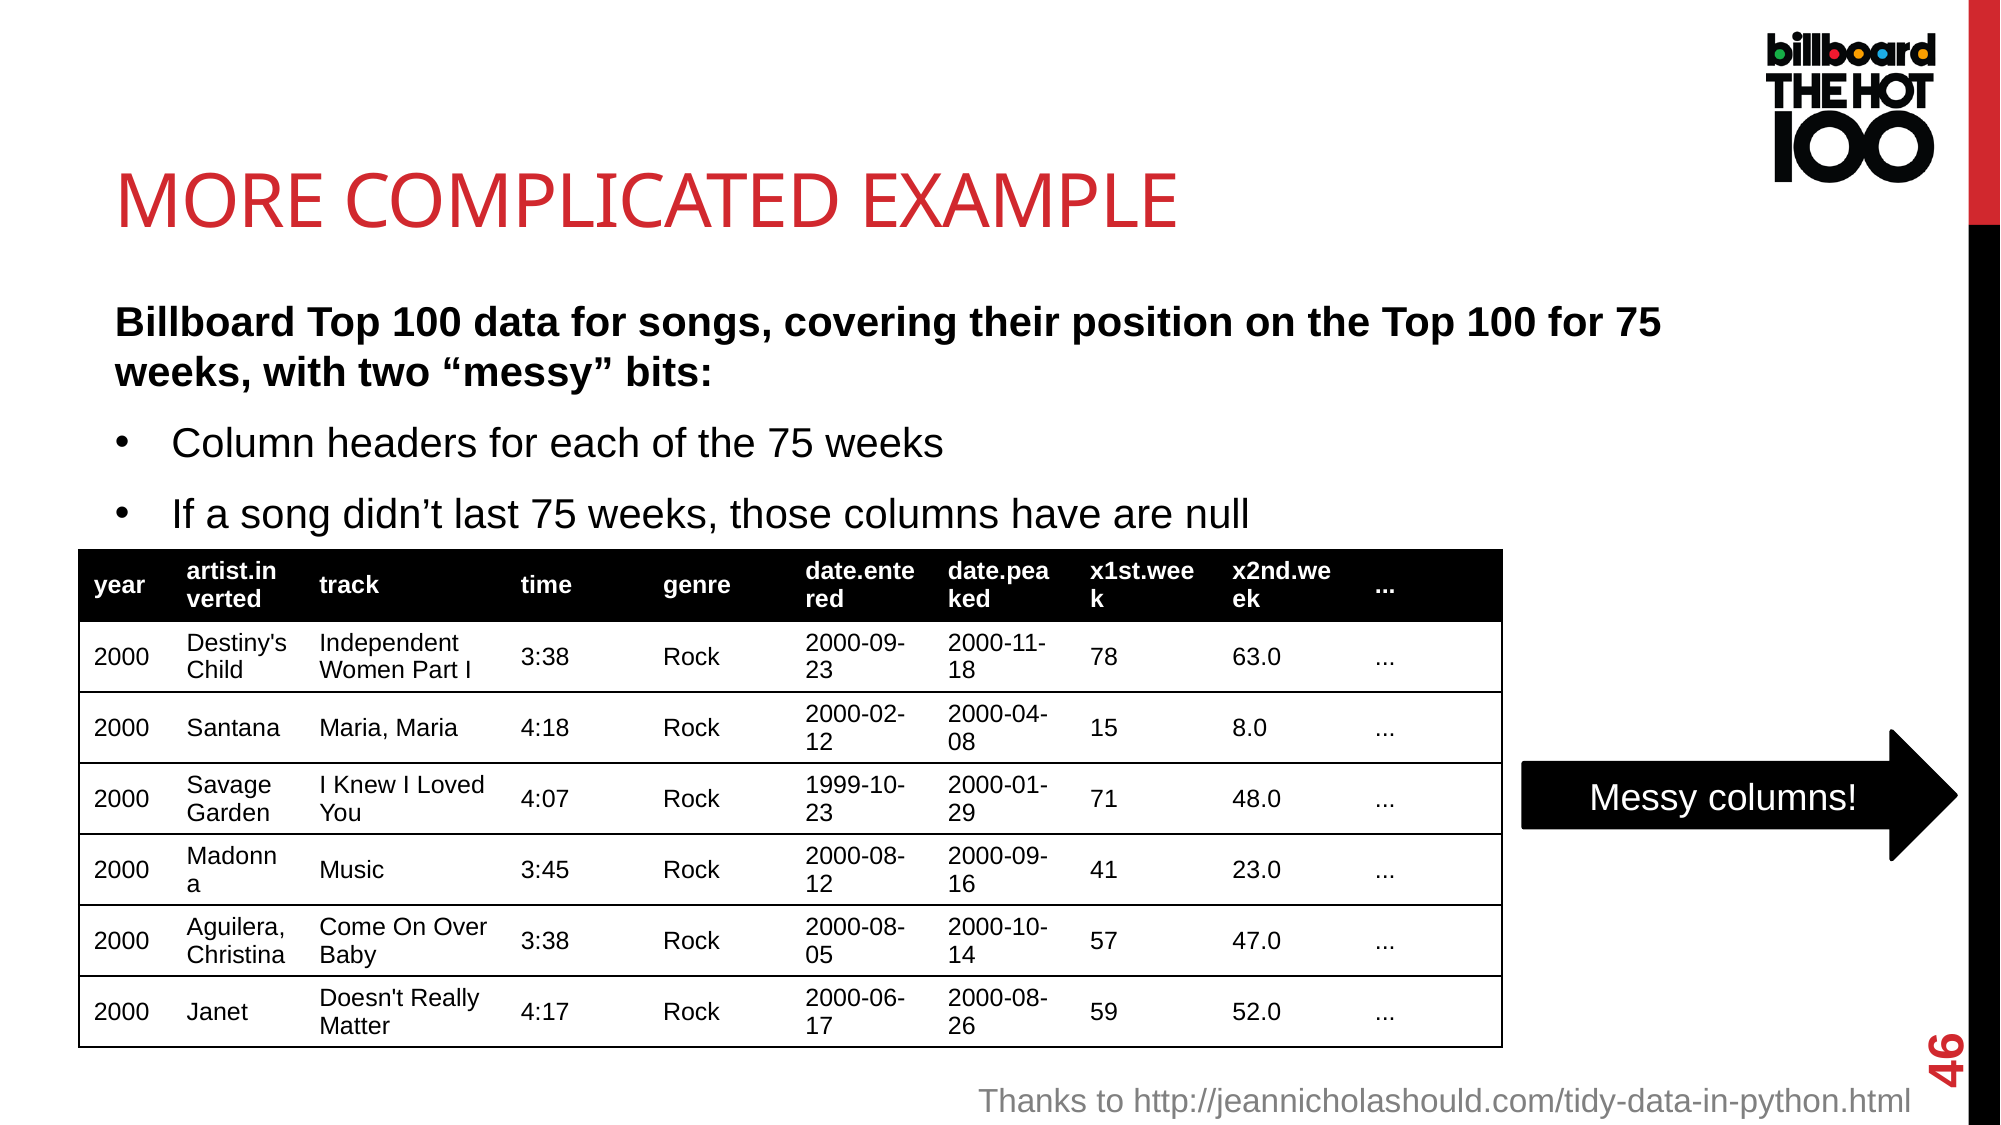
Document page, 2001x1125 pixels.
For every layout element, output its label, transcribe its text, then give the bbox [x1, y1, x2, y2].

table_cell 63.0 [1217, 622, 1360, 691]
table_cell 4:18 [506, 693, 648, 762]
table_cell 52.0 [1217, 977, 1360, 1046]
table_cell Maria, Maria [304, 693, 506, 762]
table_cell Doesn't Really Matter [304, 977, 506, 1046]
table_cell 15 [1075, 693, 1217, 762]
table_cell 2000-04-08 [933, 693, 1075, 762]
text_box Thanks to http://jeannicholashould.com/tidy-data-in-python.html [940, 1071, 1929, 1125]
table_header date.peaked [933, 551, 1075, 620]
table_cell Rock [648, 835, 791, 904]
table_cell Aguilera, Christina [172, 906, 304, 975]
table_cell ... [1360, 906, 1501, 975]
table_cell Come On Over Baby [304, 906, 506, 975]
table_cell 2000 [80, 835, 172, 904]
table_cell 3:38 [506, 622, 648, 691]
table_cell 78 [1075, 622, 1217, 691]
table_header genre [648, 551, 791, 620]
table_cell 2000-11-18 [933, 622, 1075, 691]
table_header ... [1360, 551, 1501, 620]
table_cell ... [1360, 622, 1501, 691]
table_cell 2000 [80, 693, 172, 762]
table_cell 23.0 [1217, 835, 1360, 904]
list Billboard Top 100 data for songs, covering their position on the Top 100 for 75 weeks, with two “messy” bits: Column headers for each of the 75 weeks If a song didn’t last 75 weeks, those columns have are null [99, 287, 1767, 1005]
table_cell Madonna [172, 835, 304, 904]
table_cell 3:45 [506, 835, 648, 904]
table_cell I Knew I Loved You [304, 764, 506, 833]
table_cell Music [304, 835, 506, 904]
table_header x1st.week [1075, 551, 1217, 620]
table_cell 41 [1075, 835, 1217, 904]
table_header x2nd.week [1217, 551, 1360, 620]
title More complicated example [99, 25, 1367, 250]
table_cell 4:17 [506, 977, 648, 1046]
table_cell 2000-06-17 [791, 977, 933, 1046]
table_cell 2000 [80, 764, 172, 833]
table_cell Rock [648, 622, 791, 691]
table_cell Rock [648, 977, 791, 1046]
table_cell ... [1360, 977, 1501, 1046]
table_header date.entered [791, 551, 933, 620]
table_header year [80, 551, 172, 620]
table_cell 3:38 [506, 906, 648, 975]
table_cell Santana [172, 693, 304, 762]
slide_number 46 [1903, 887, 1984, 1104]
table_cell 2000-01-29 [933, 764, 1075, 833]
table_cell 71 [1075, 764, 1217, 833]
text_box Messy columns! [1521, 729, 1958, 862]
table_cell 47.0 [1217, 906, 1360, 975]
table_cell ... [1360, 693, 1501, 762]
picture [1766, 29, 1937, 183]
table_cell 2000 [80, 906, 172, 975]
table_cell 2000-10-14 [933, 906, 1075, 975]
table_cell 1999-10-23 [791, 764, 933, 833]
table_cell 2000-09-16 [933, 835, 1075, 904]
table_cell Independent Women Part I [304, 622, 506, 691]
table_cell Janet [172, 977, 304, 1046]
table_header track [304, 551, 506, 620]
table_cell 2000-08-05 [791, 906, 933, 975]
table_cell Rock [648, 693, 791, 762]
table_cell 2000-02-12 [791, 693, 933, 762]
table_cell Destiny's Child [172, 622, 304, 691]
table_cell ... [1360, 764, 1501, 833]
table_cell 59 [1075, 977, 1217, 1046]
table_cell Rock [648, 906, 791, 975]
table_cell 4:07 [506, 764, 648, 833]
table_cell 2000-09-23 [791, 622, 933, 691]
table_cell 2000 [80, 977, 172, 1046]
table_cell 8.0 [1217, 693, 1360, 762]
table_cell Savage Garden [172, 764, 304, 833]
table_cell ... [1360, 835, 1501, 904]
table_cell 2000 [80, 622, 172, 691]
table_header artist.inverted [172, 551, 304, 620]
table_header time [506, 551, 648, 620]
table_cell 57 [1075, 906, 1217, 975]
table_cell Rock [648, 764, 791, 833]
table_cell 2000-08-12 [791, 835, 933, 904]
table_cell 2000-08-26 [933, 977, 1075, 1046]
table_cell 48.0 [1217, 764, 1360, 833]
